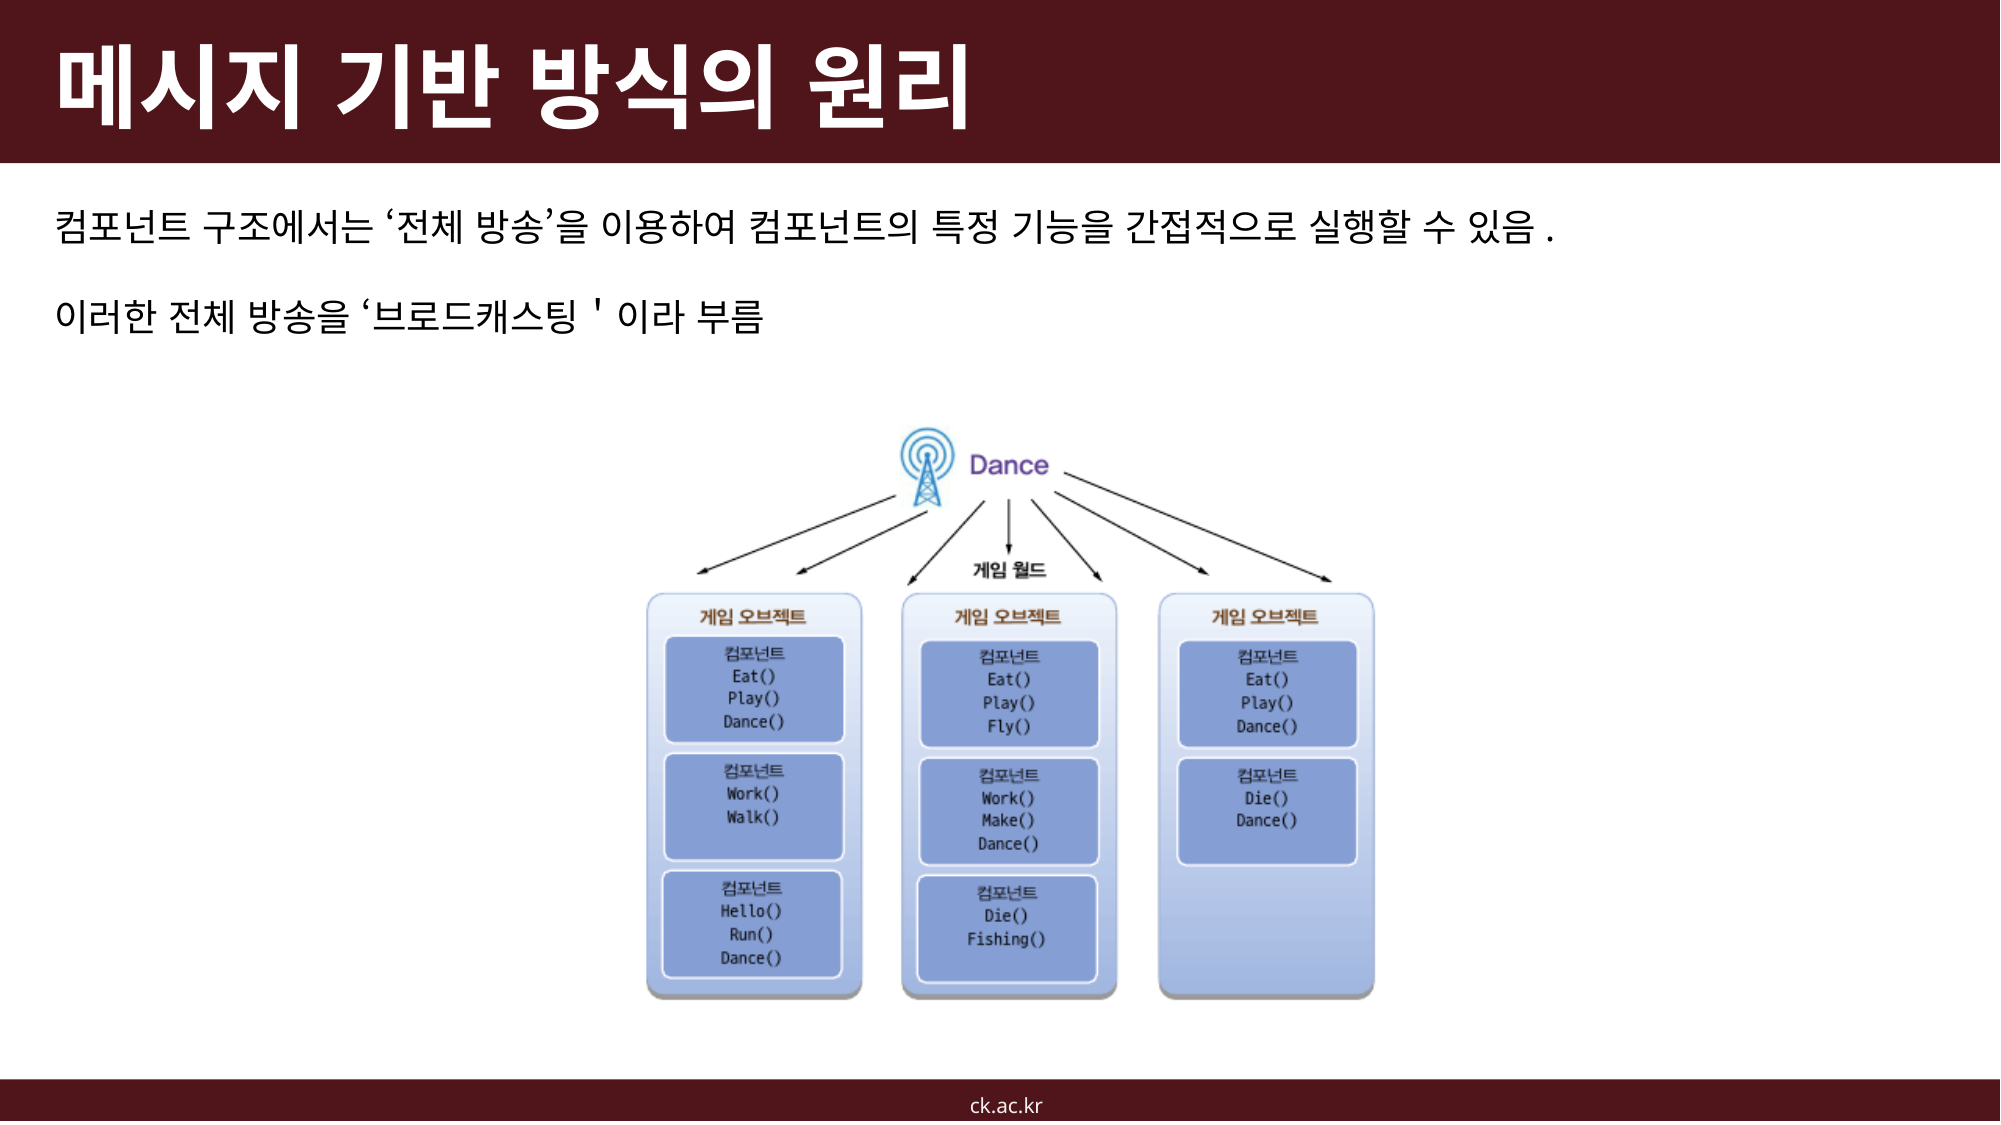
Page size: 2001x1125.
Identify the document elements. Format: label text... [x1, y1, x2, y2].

text_box 컴포넌트 구조에서는 ‘전체 방송’을 이용하여 컴포넌트의 특정 기능을 간접적으로 실행할 수 있음. 이러한 전체 방송을 ‘브로드캐스팅＇이라 부름 [39, 196, 1954, 436]
picture [595, 392, 1405, 1008]
title 메시지 기반 방식의 원리 [39, 34, 1978, 149]
footer ck.ac.kr [949, 1084, 1064, 1125]
